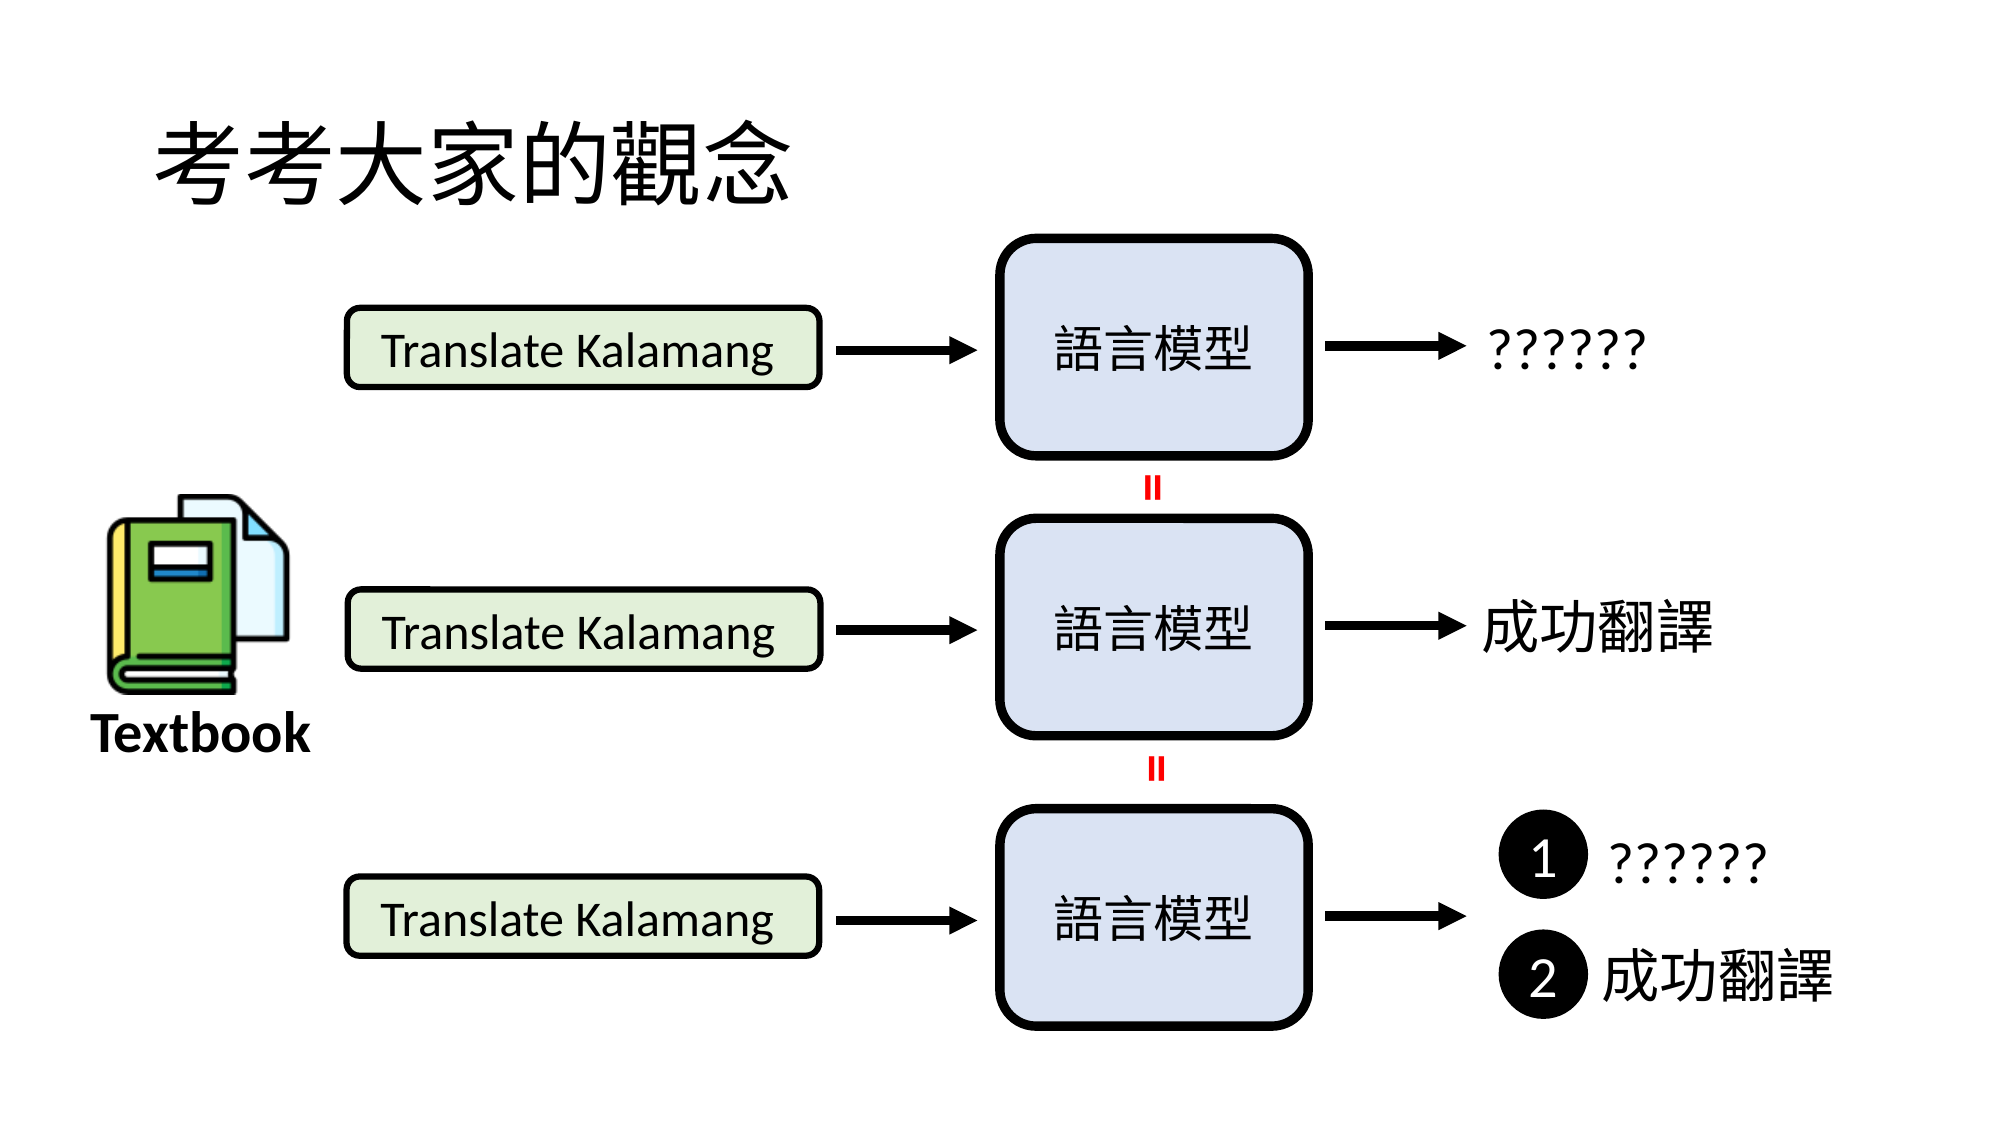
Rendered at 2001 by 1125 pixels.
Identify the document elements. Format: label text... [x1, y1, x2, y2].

text_box ?????? [1592, 817, 1834, 903]
text_box = [1115, 459, 1201, 599]
text_box Translate Kalamang [346, 588, 822, 670]
text_box Translate Kalamang [345, 875, 821, 957]
text_box 語言模型 [999, 808, 1309, 1027]
text_box 成功翻譯 [1587, 932, 1995, 1017]
text_box 成功翻譯 [1466, 582, 1875, 668]
picture [98, 494, 299, 695]
title 考考大家的觀念 [137, 59, 1863, 278]
text_box 1 [1498, 809, 1589, 899]
text_box = [1119, 739, 1204, 879]
text_box 語言模型 [999, 237, 1309, 457]
text_box Translate Kalamang [345, 306, 821, 389]
text_box 2 [1498, 929, 1589, 1019]
text_box 語言模型 [999, 517, 1309, 737]
text_box ?????? [1471, 304, 1713, 389]
text_box Textbook [75, 686, 473, 772]
